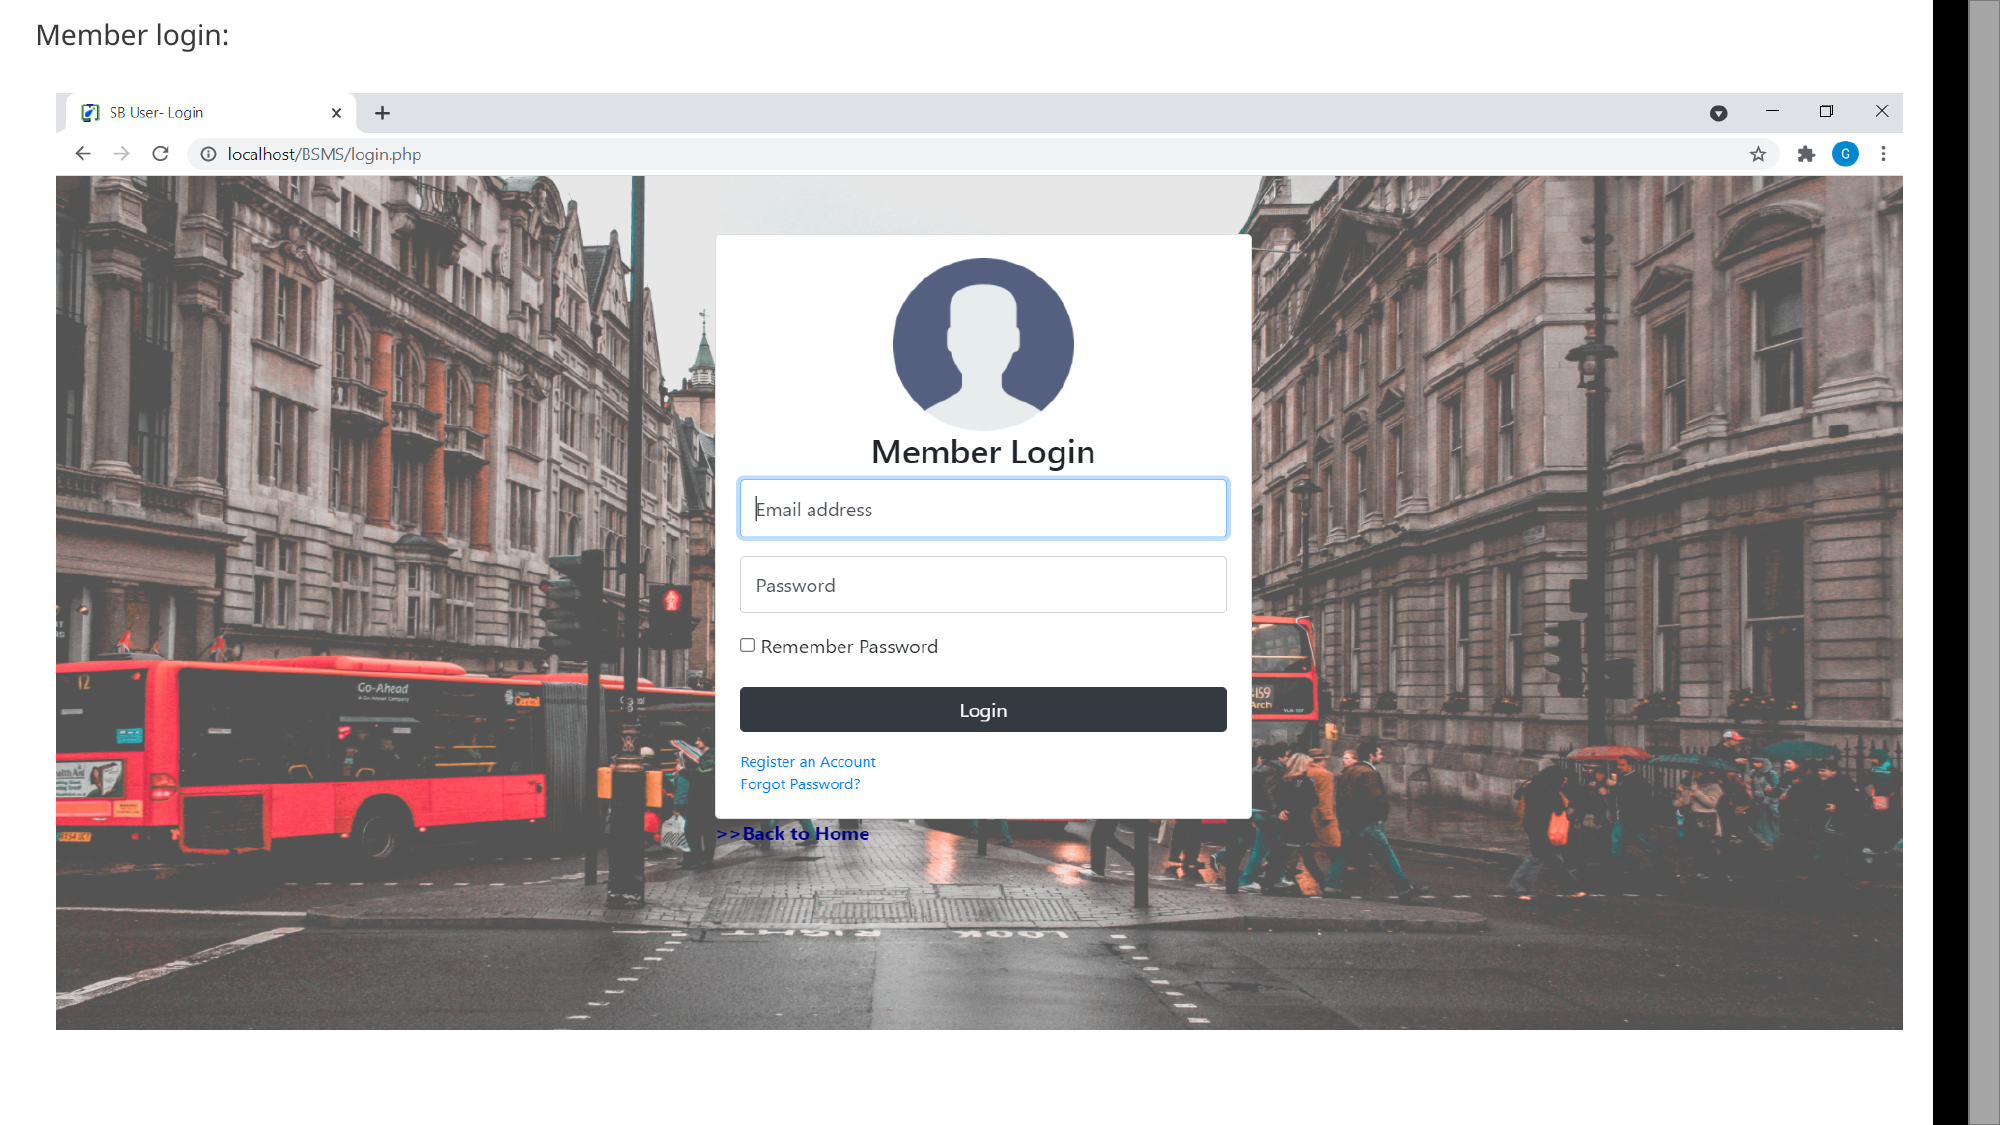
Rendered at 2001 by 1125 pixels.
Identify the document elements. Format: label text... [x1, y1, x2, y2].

text_box [1968, 0, 2000, 1125]
title Member login: [20, 13, 1903, 94]
picture [56, 93, 1903, 1030]
text_box [1933, 0, 1968, 1125]
